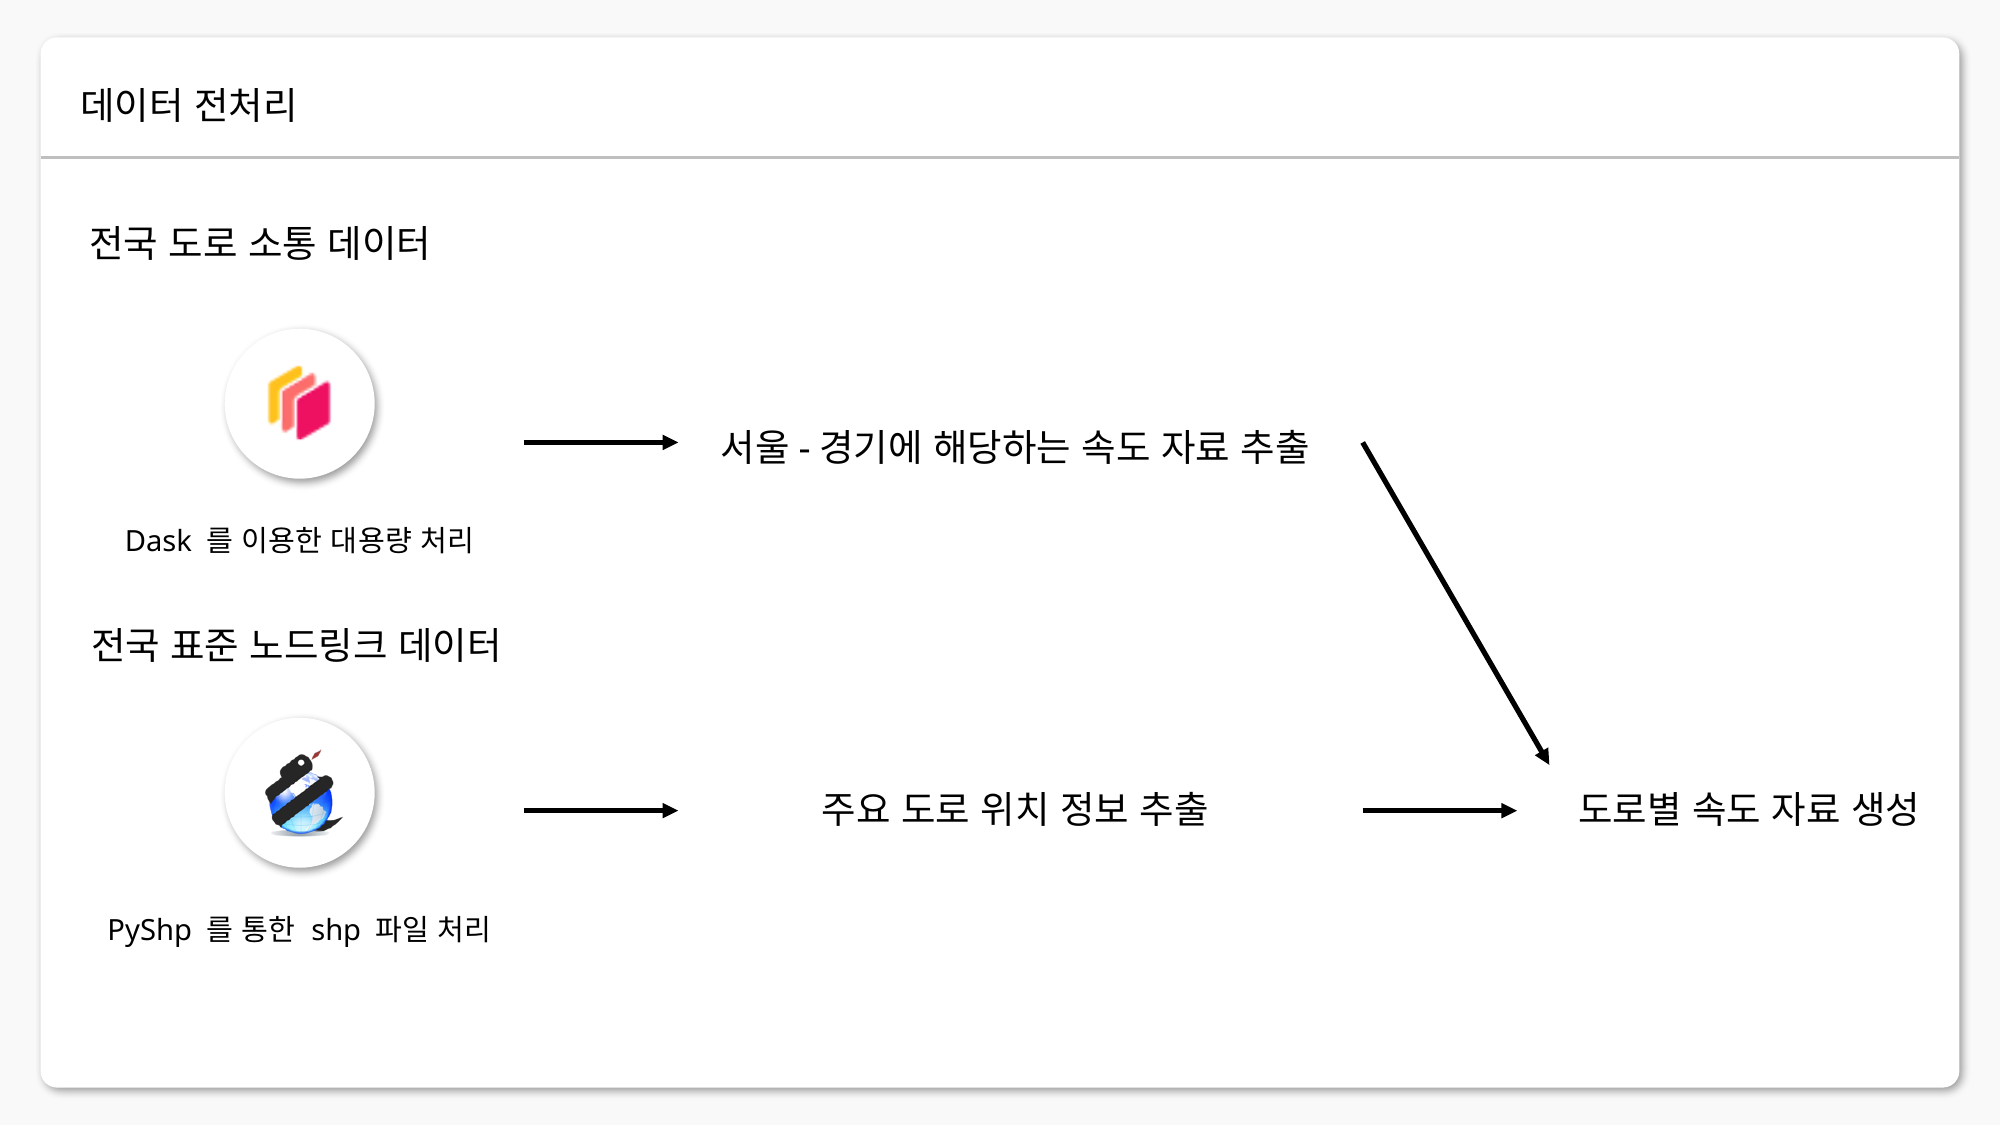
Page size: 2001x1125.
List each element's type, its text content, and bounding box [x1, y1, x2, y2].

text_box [107, 328, 493, 566]
text_box 전국 표준 노드링크 데이터 [76, 614, 517, 675]
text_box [93, 717, 506, 955]
text_box 전국 도로 소통 데이터 [74, 213, 447, 273]
text_box 서울-경기에 해당하는 속도 자료 추출 [705, 416, 1325, 477]
text_box 도로별 속도 자료 생성 [1563, 778, 1936, 839]
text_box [1362, 442, 1550, 765]
text_box 주요 도로 위치 정보 추출 [807, 778, 1224, 839]
text_box [39, 36, 1961, 1089]
text_box 데이터 전처리 [65, 74, 313, 134]
